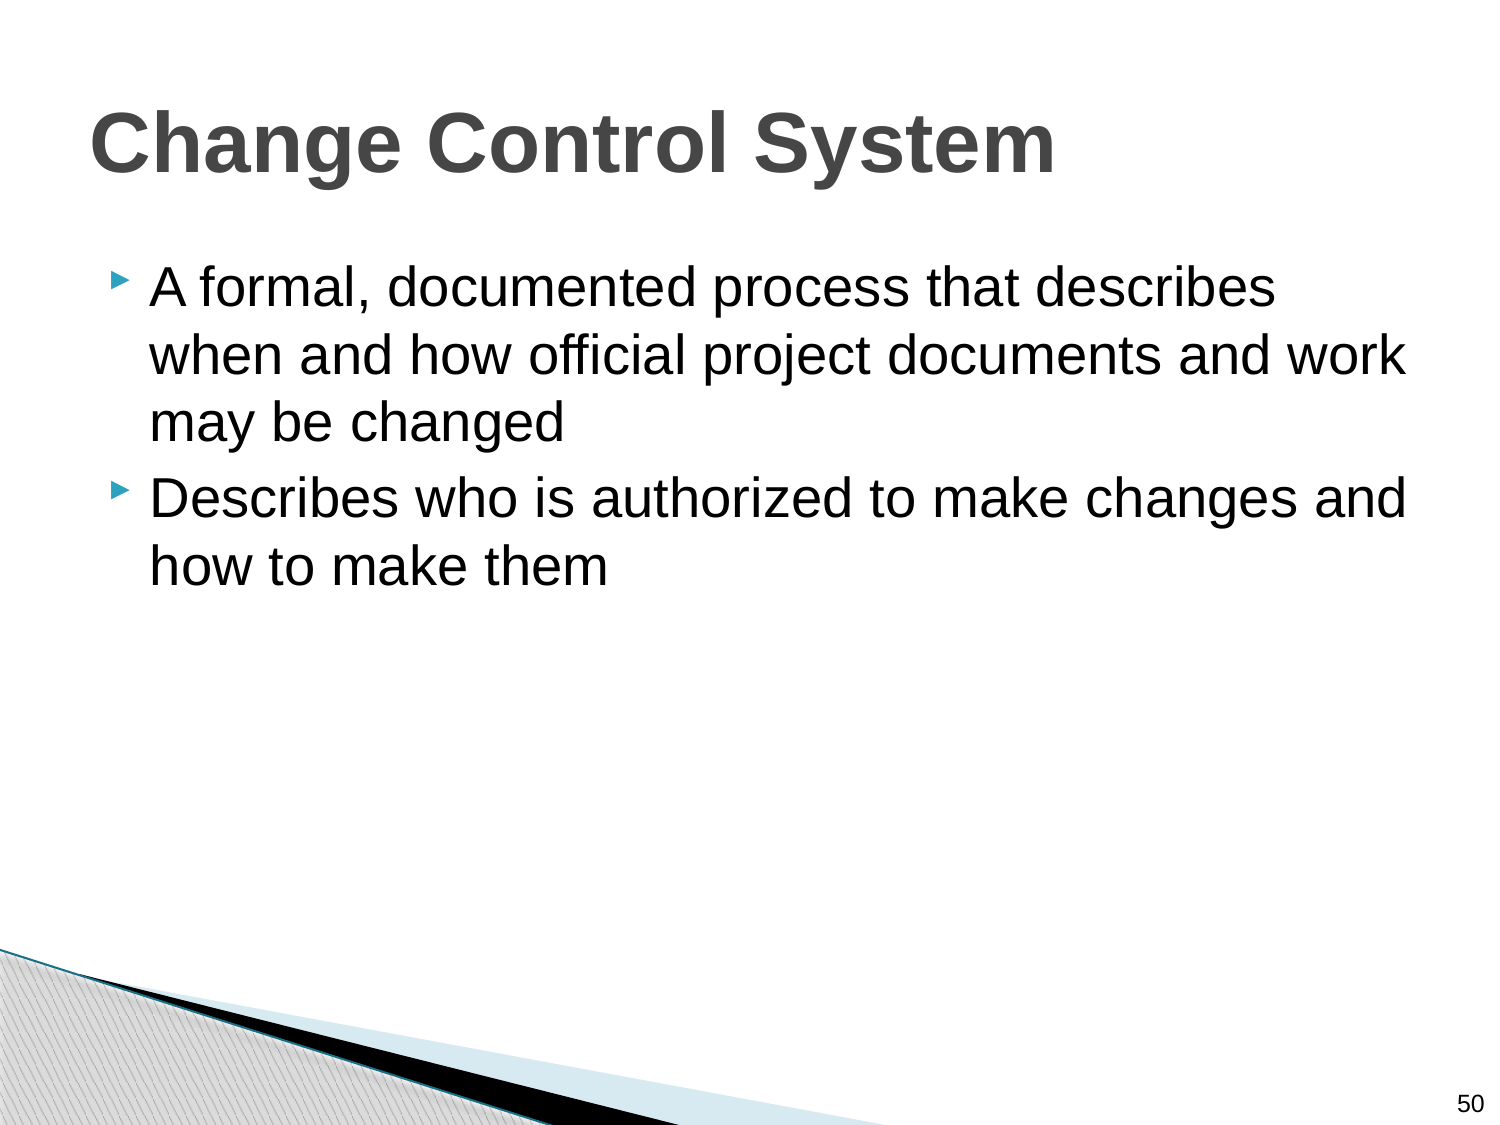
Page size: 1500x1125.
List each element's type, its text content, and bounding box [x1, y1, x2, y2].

slide_number 50 [1412, 1065, 1500, 1125]
list A formal, documented process that describes when and how official project documents and work may be changed Describes who is authorized to make changes and how to make them [75, 242, 1425, 986]
title Change Control System [75, 45, 1425, 233]
